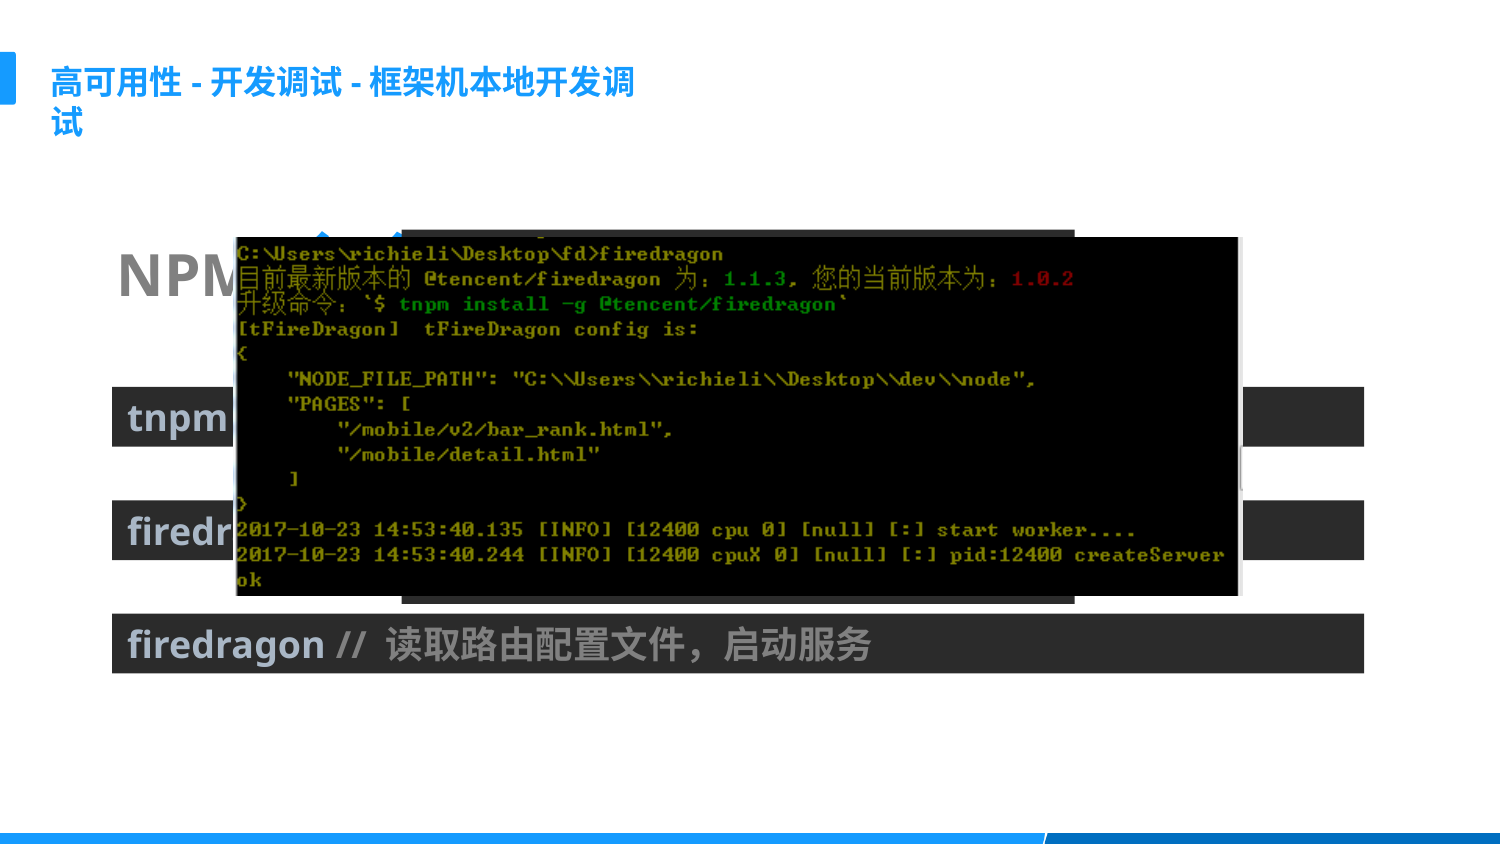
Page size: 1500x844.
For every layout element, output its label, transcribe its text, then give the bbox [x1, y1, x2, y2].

text_box firedragon init // 初始化路由配置 [112, 500, 228, 561]
picture [233, 237, 1244, 596]
text_box firedragon init // 初始化路由配置 [1249, 500, 1365, 561]
text_box firedragon // 读取路由配置文件，启动服务 [112, 613, 1365, 674]
text_box { // 构建目录 "NODE_FILE_PATH": "./../dev/node", // 需要直出的页面 "PAGES": [ "/mobile/v2/index.html", "/mobile/v2/detail.html" ] } [401, 229, 1075, 236]
picture [0, 818, 1500, 844]
text_box tnpm link // 建立全局链接 [112, 386, 228, 447]
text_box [0, 51, 668, 110]
text_box tnpm link // 建立全局链接 [1249, 386, 1365, 447]
text_box NPM 命令行 工具包：fireDragon [0, 168, 1247, 319]
